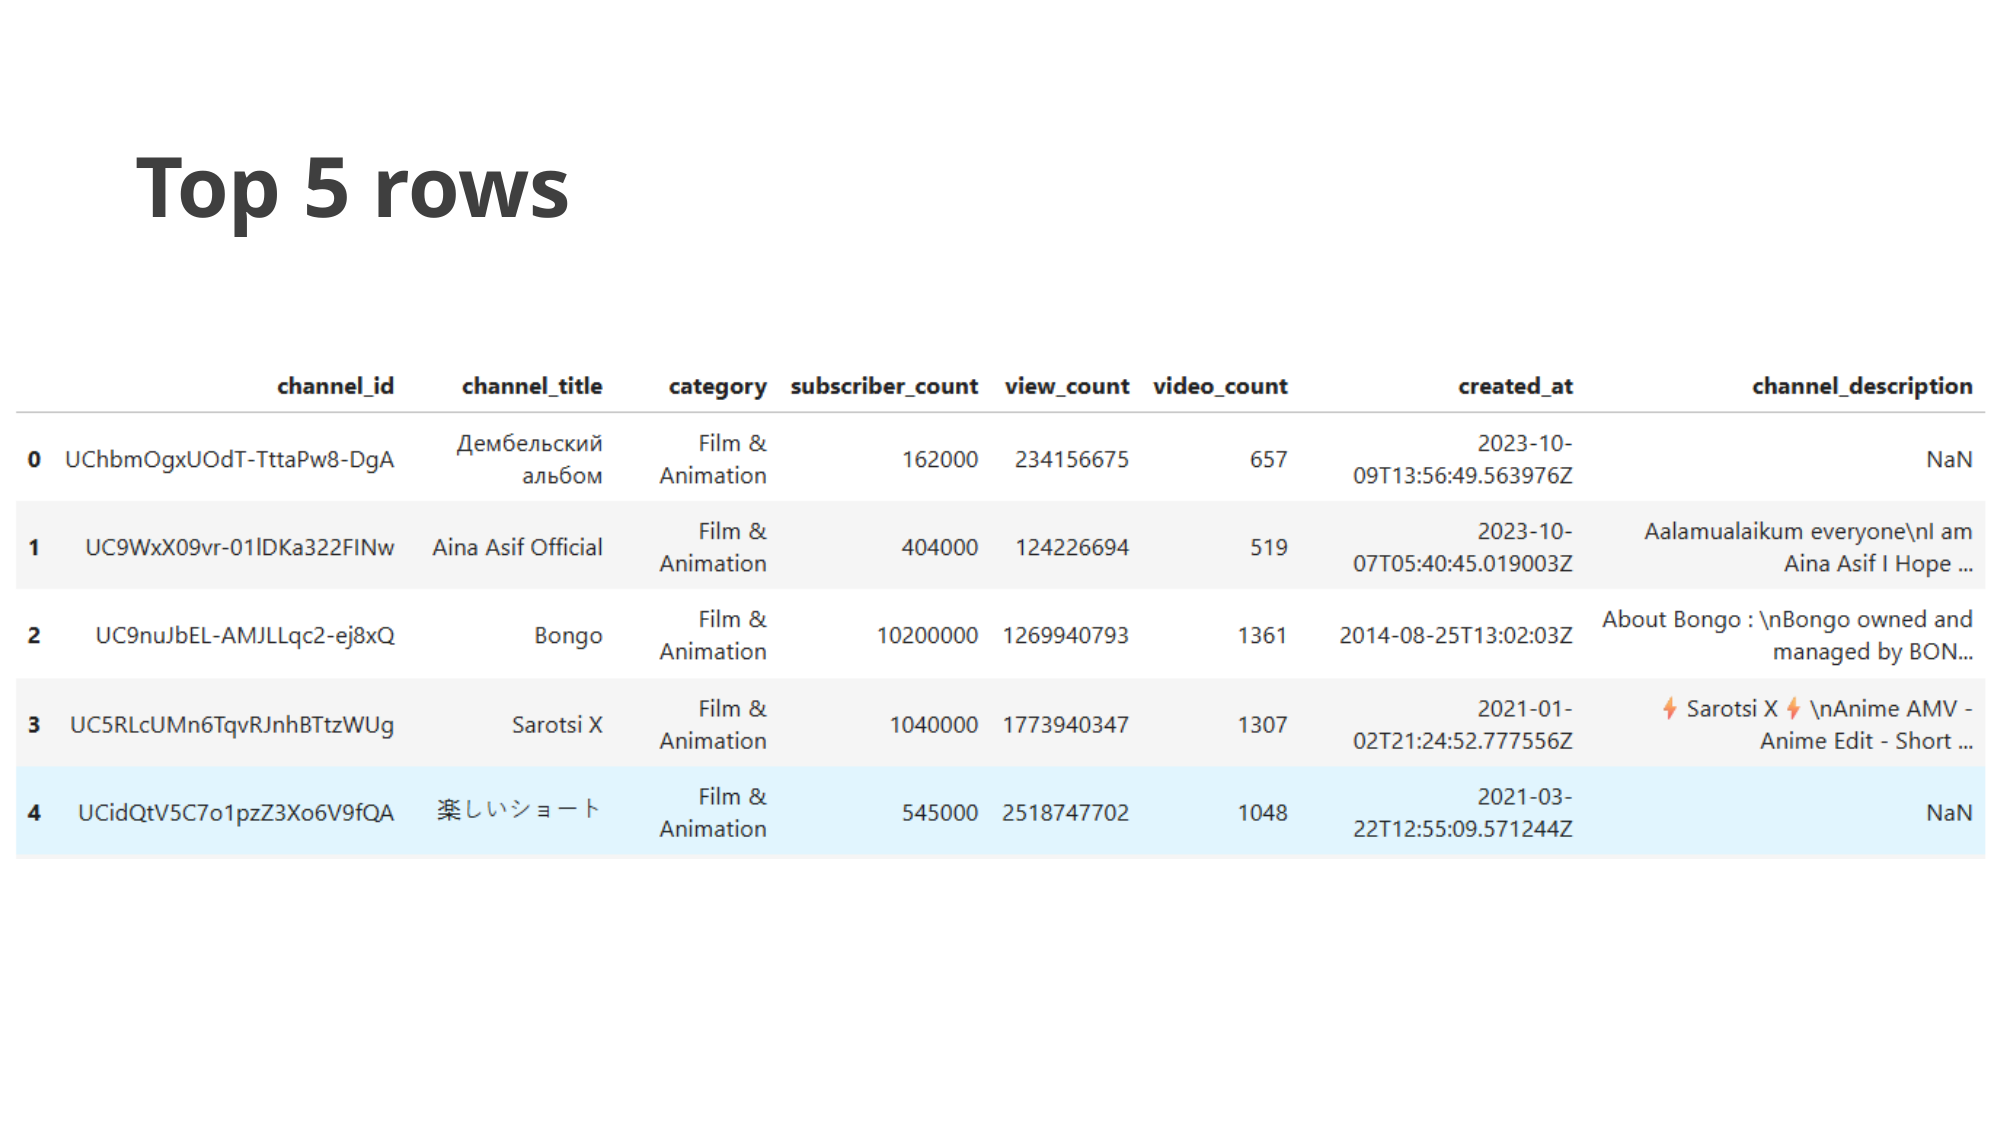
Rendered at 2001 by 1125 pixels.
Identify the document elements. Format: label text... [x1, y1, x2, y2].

picture [12, 356, 2000, 859]
text_box Top 5 rows [120, 126, 2000, 242]
